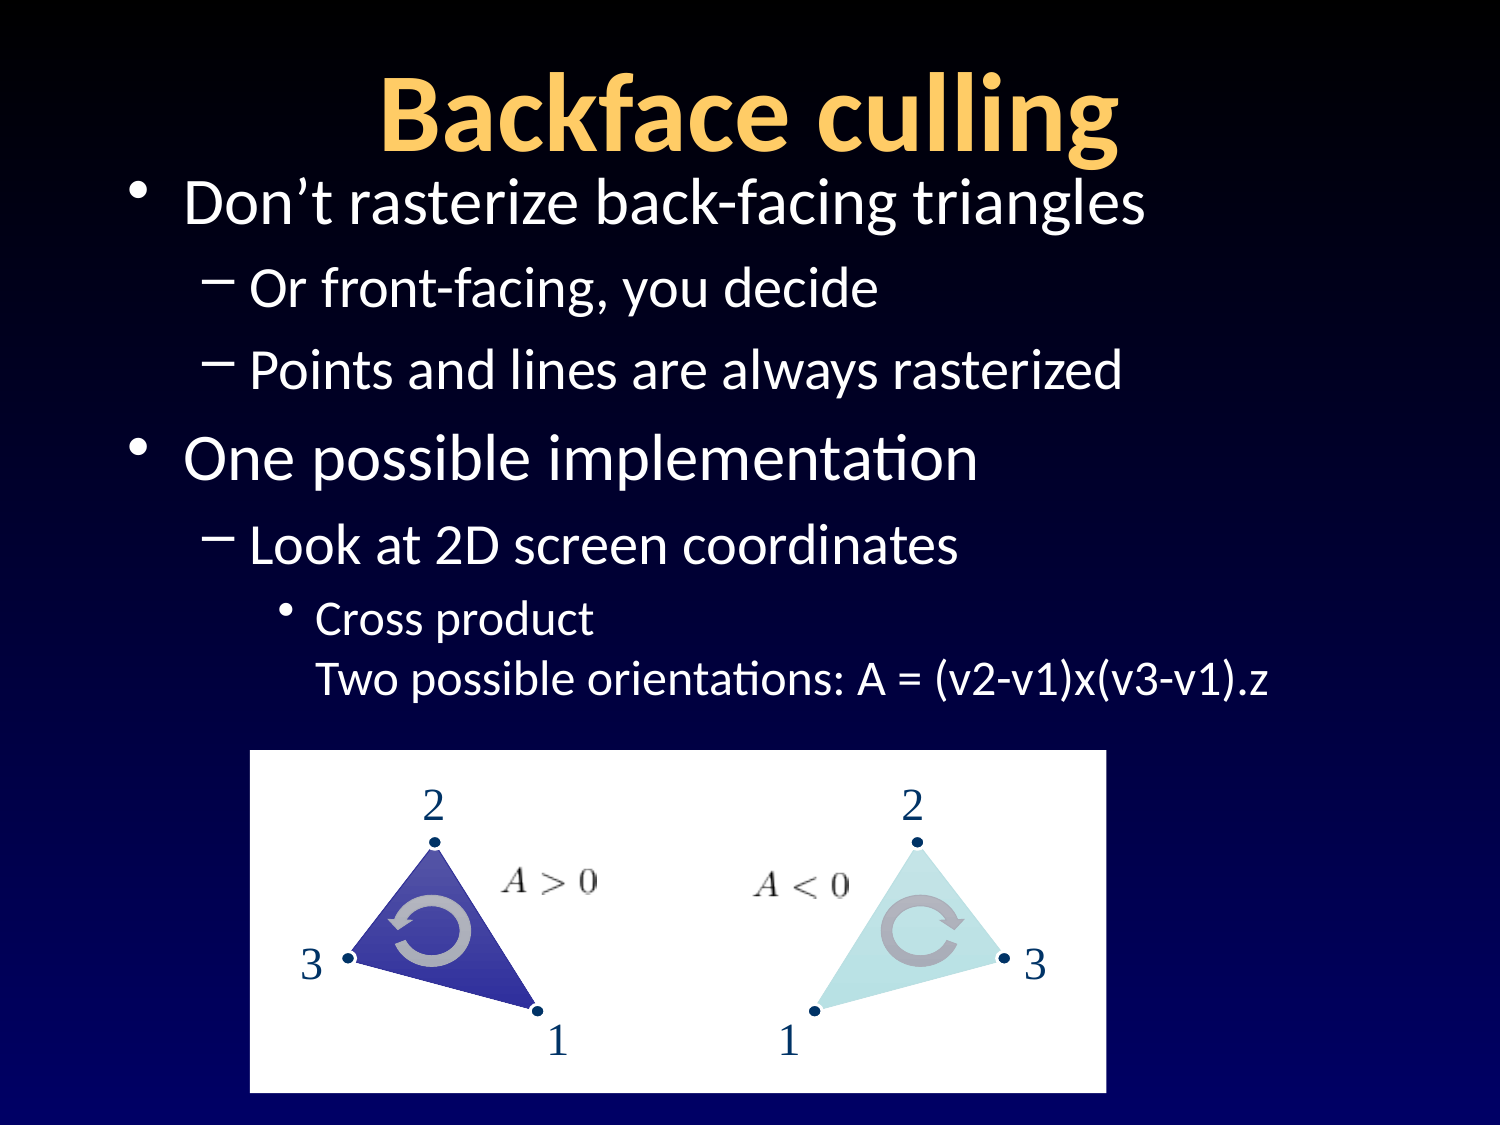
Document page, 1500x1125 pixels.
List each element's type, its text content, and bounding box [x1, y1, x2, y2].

text_box [387, 894, 472, 967]
list Don’t rasterize back-facing triangles Or front-facing, you decide Points and lines are always rasterized One possible implementation Look at 2D screen coordinates Cross product Two possible orientations: A = (v2-v1)x(v3-v1).z [112, 149, 1313, 1003]
text_box 1 [543, 1006, 573, 1068]
text_box [530, 1004, 543, 1019]
title Backface culling [24, 24, 1475, 188]
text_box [774, 771, 1050, 1069]
text_box [340, 951, 356, 966]
text_box [249, 1003, 1107, 1094]
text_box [500, 865, 849, 899]
text_box 3 [297, 930, 327, 992]
text_box [427, 835, 443, 850]
text_box 2 [419, 771, 449, 833]
text_box [350, 848, 536, 1010]
